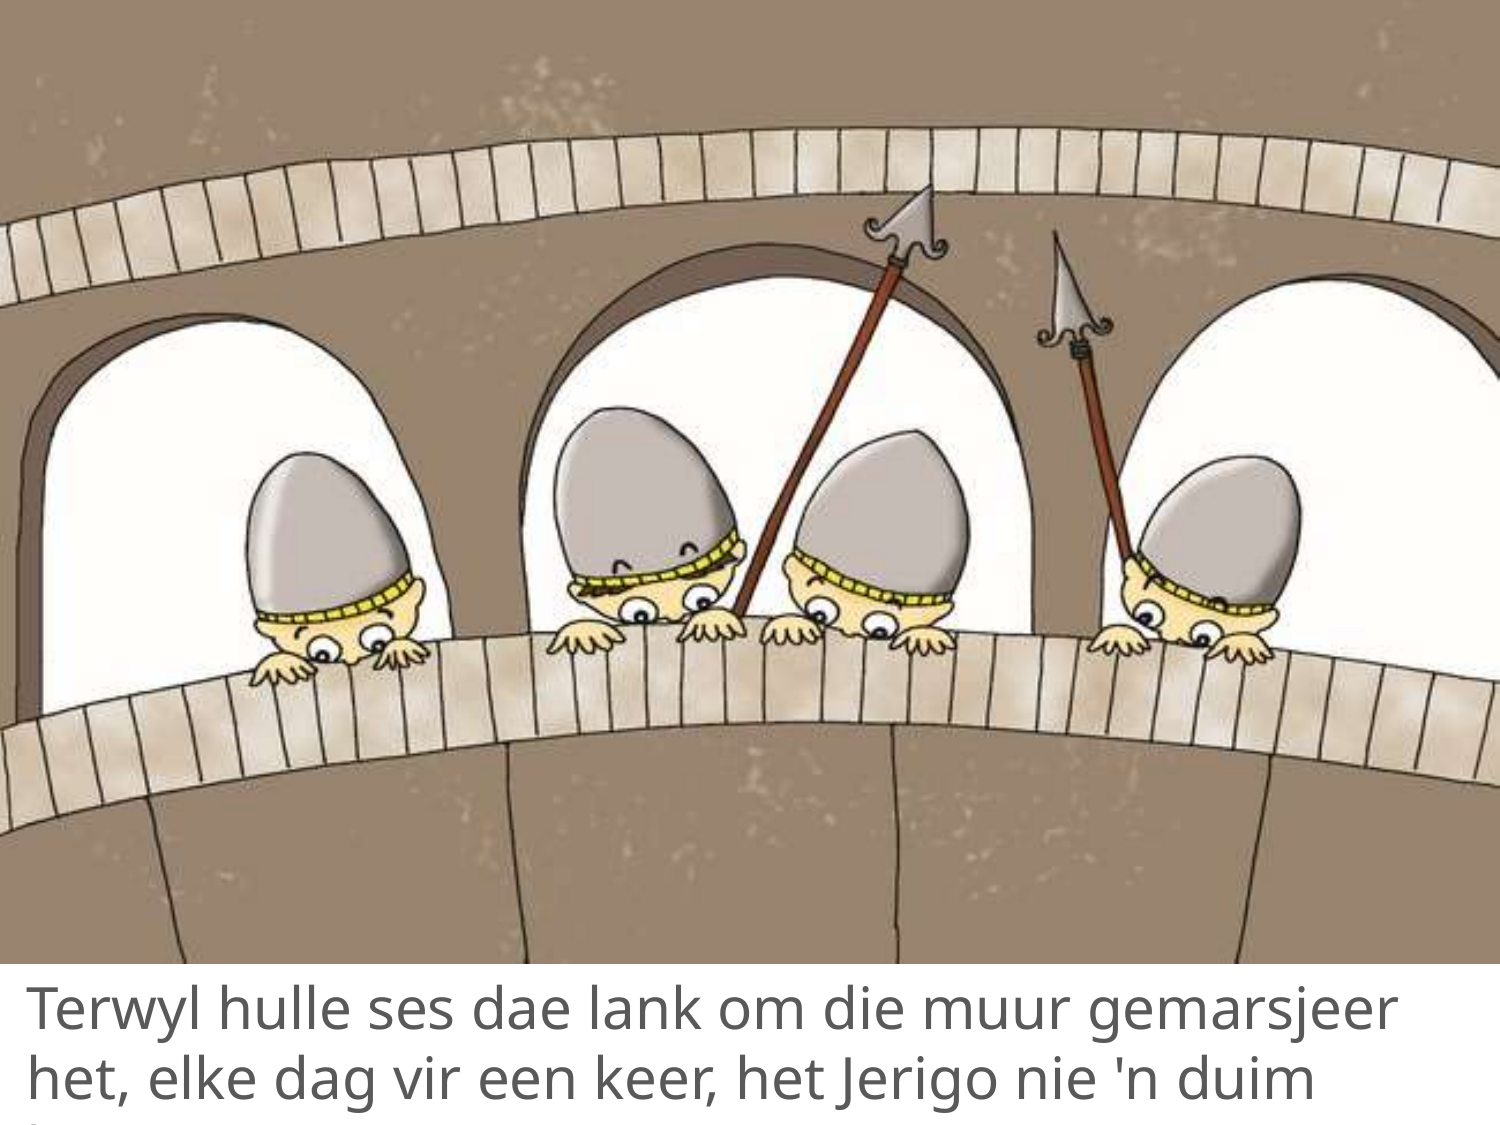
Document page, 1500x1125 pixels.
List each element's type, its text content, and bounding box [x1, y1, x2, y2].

text_box Terwyl hulle ses dae lank om die muur gemarsjeer het, elke dag vir een keer, het Jerigo nie 'n duim beweeg nie. [11, 972, 1498, 1125]
picture [0, 0, 1500, 965]
